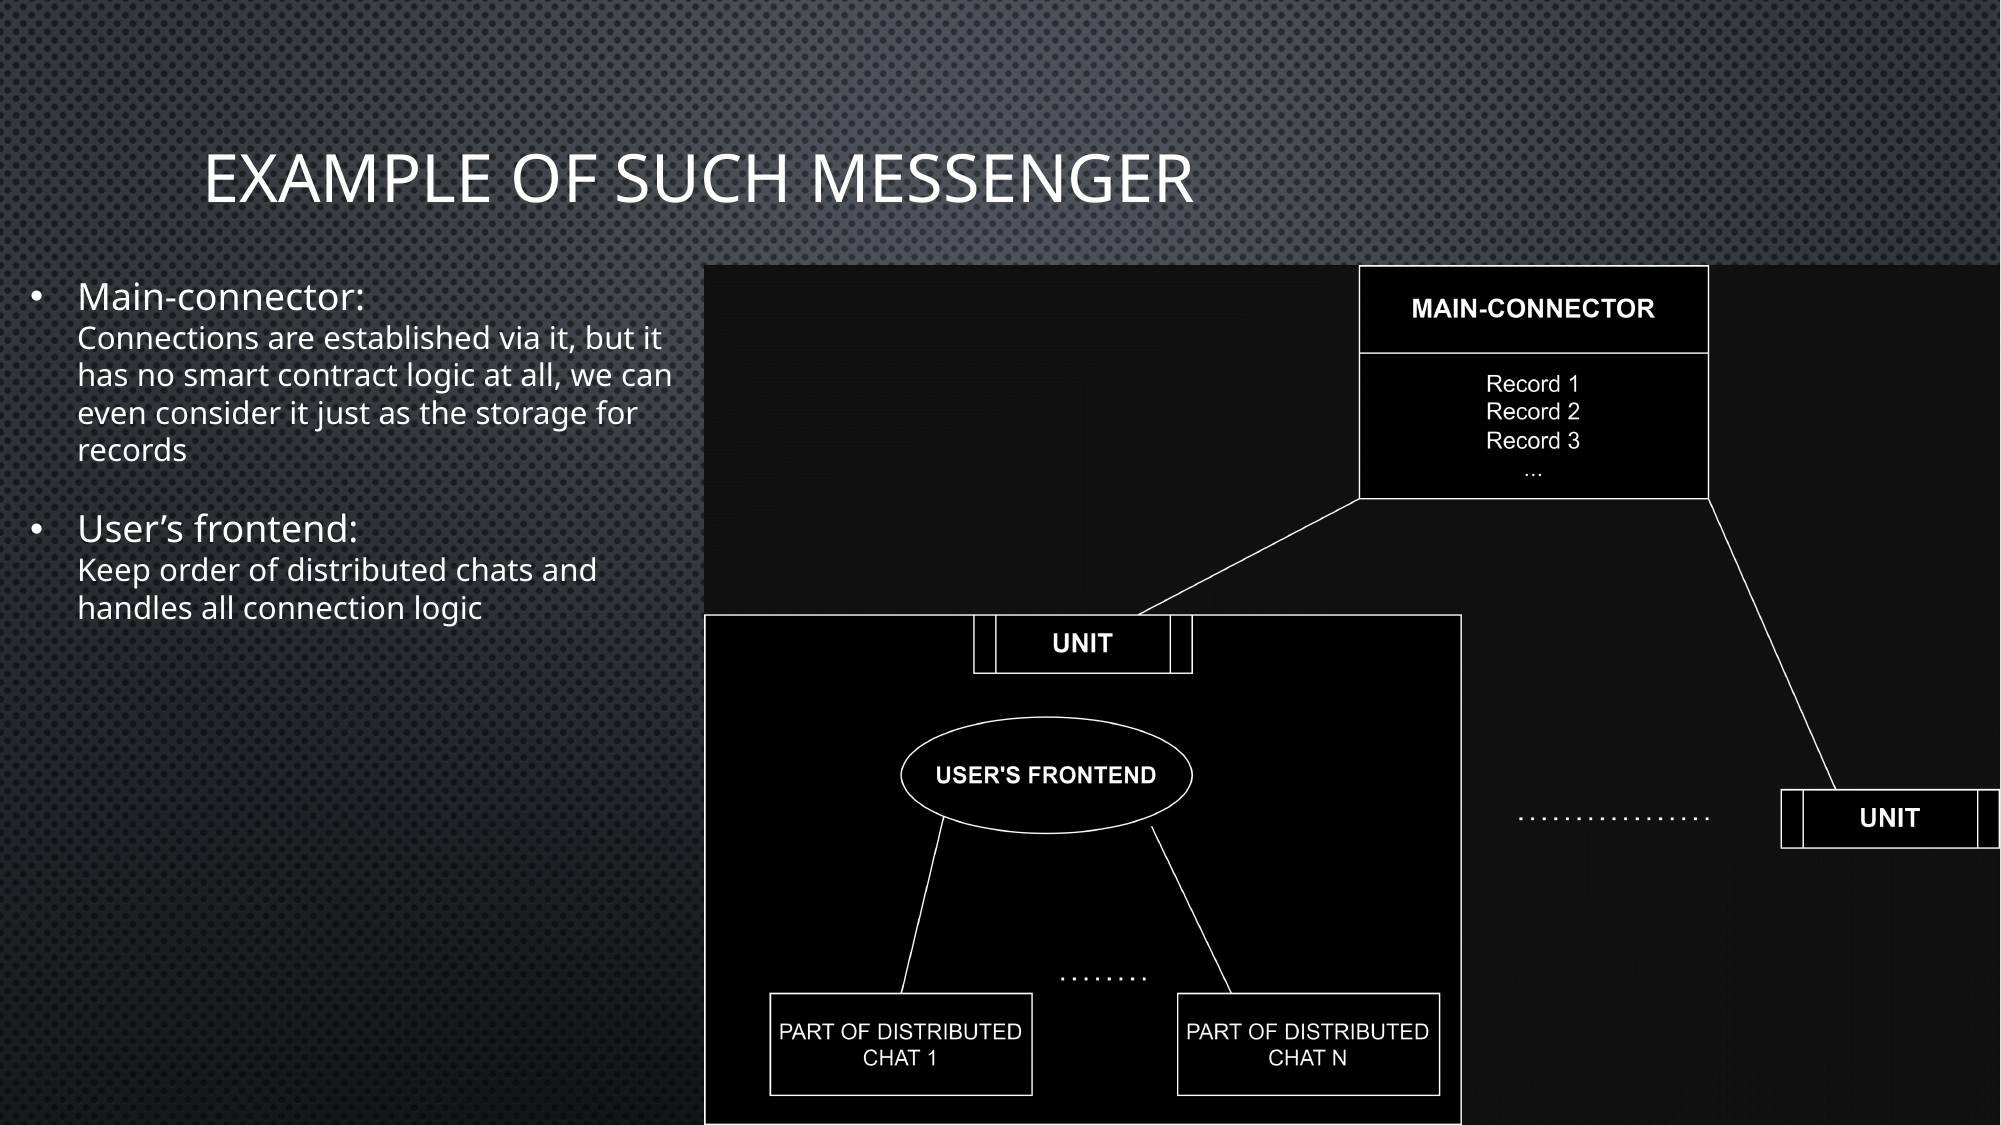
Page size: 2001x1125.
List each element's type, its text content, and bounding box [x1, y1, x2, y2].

text_box Main-connector: Connections are established via it, but it has no smart contract logic at all, we can even consider it just as the storage for records User’s frontend: Keep order of distributed chats and handles all connection logic [15, 265, 704, 633]
title Example of such messenger [187, 99, 1813, 253]
picture [704, 265, 2000, 1125]
